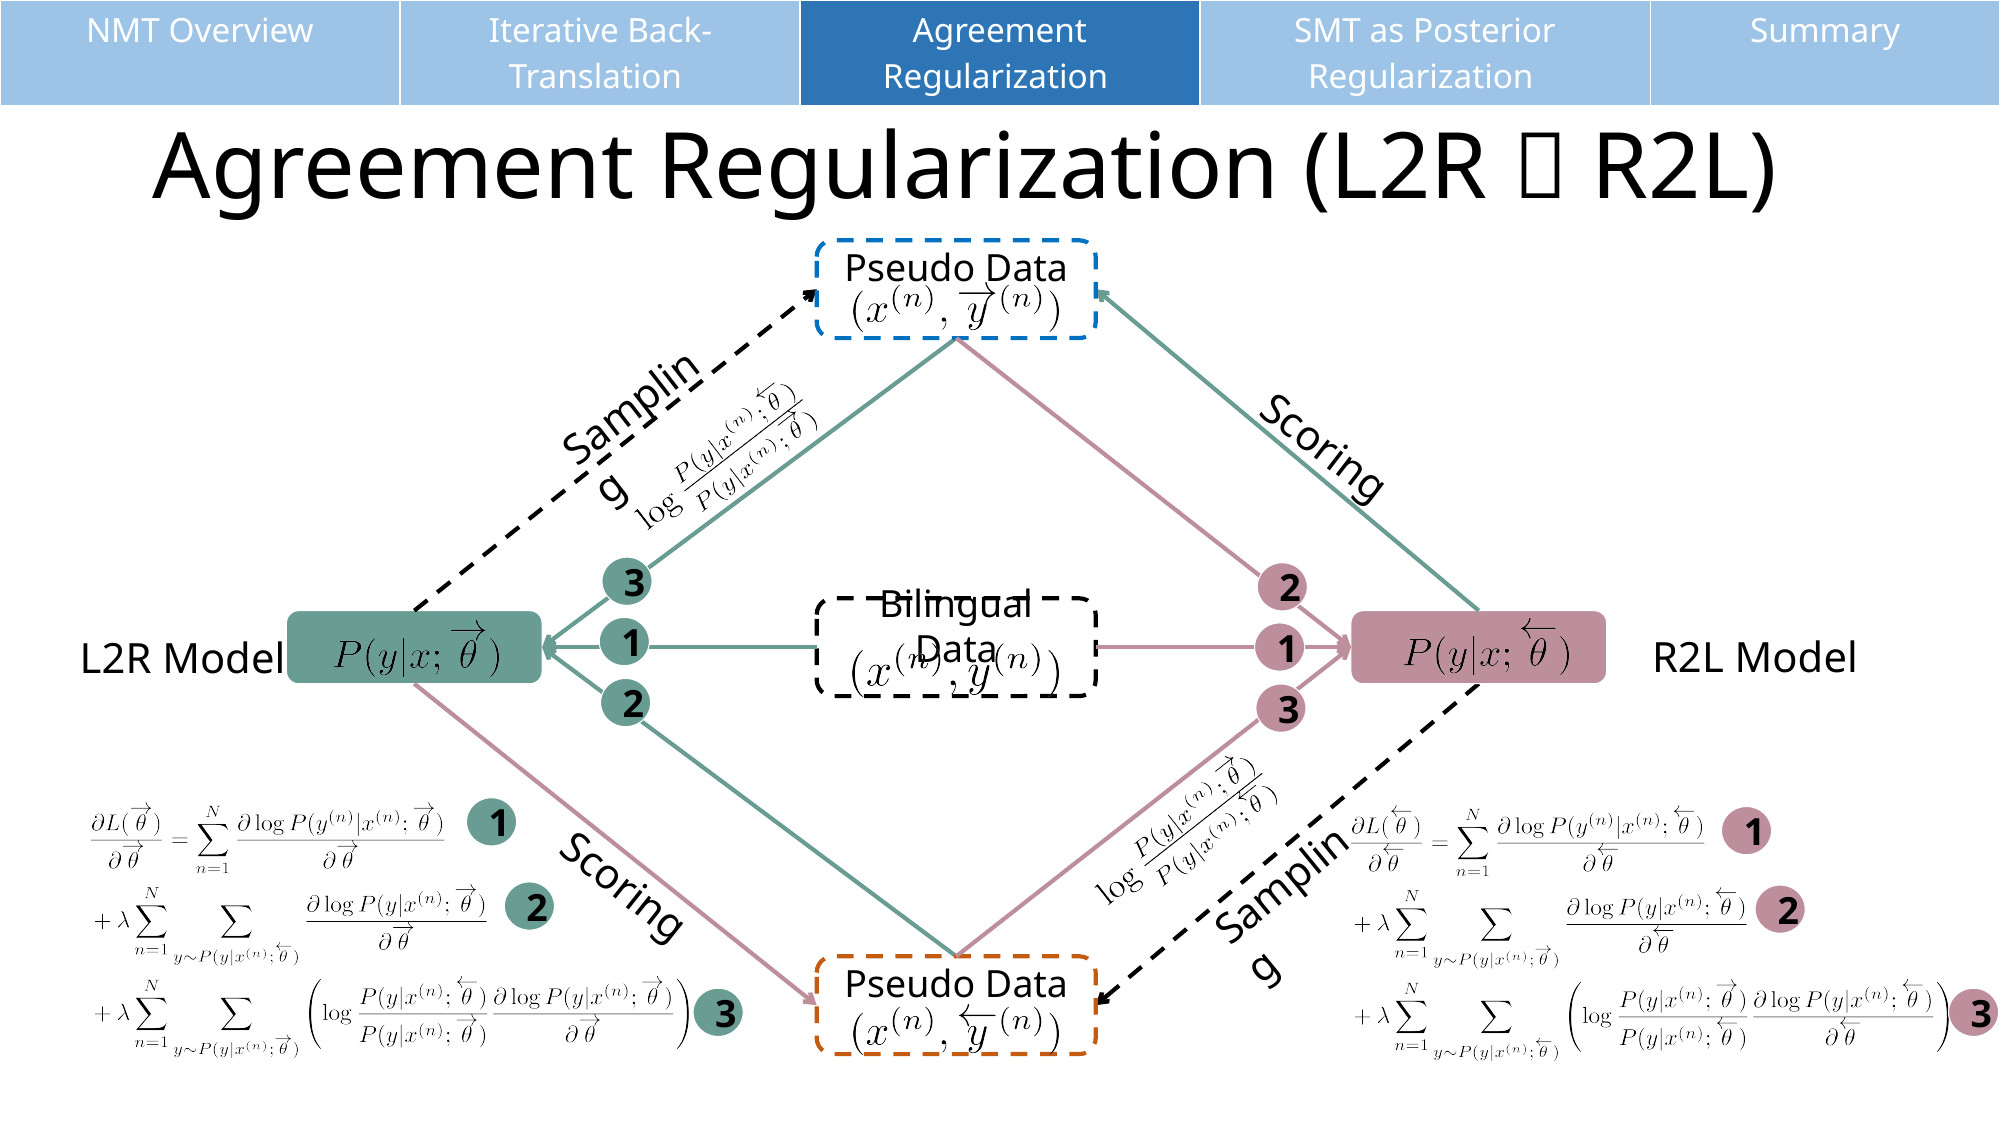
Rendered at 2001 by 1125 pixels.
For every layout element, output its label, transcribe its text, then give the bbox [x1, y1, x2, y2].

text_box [77, 240, 1999, 1061]
table_header Summary [1651, 1, 1999, 105]
title Agreement Regularization (L2R  R2L) [137, 106, 1863, 240]
table_header Iterative Back-Translation [401, 1, 799, 105]
table_header NMT Overview [1, 1, 399, 105]
picture [620, 424, 823, 495]
table_header Agreement Regularization [801, 1, 1199, 105]
table_header SMT as Posterior Regularization [1201, 1, 1650, 105]
